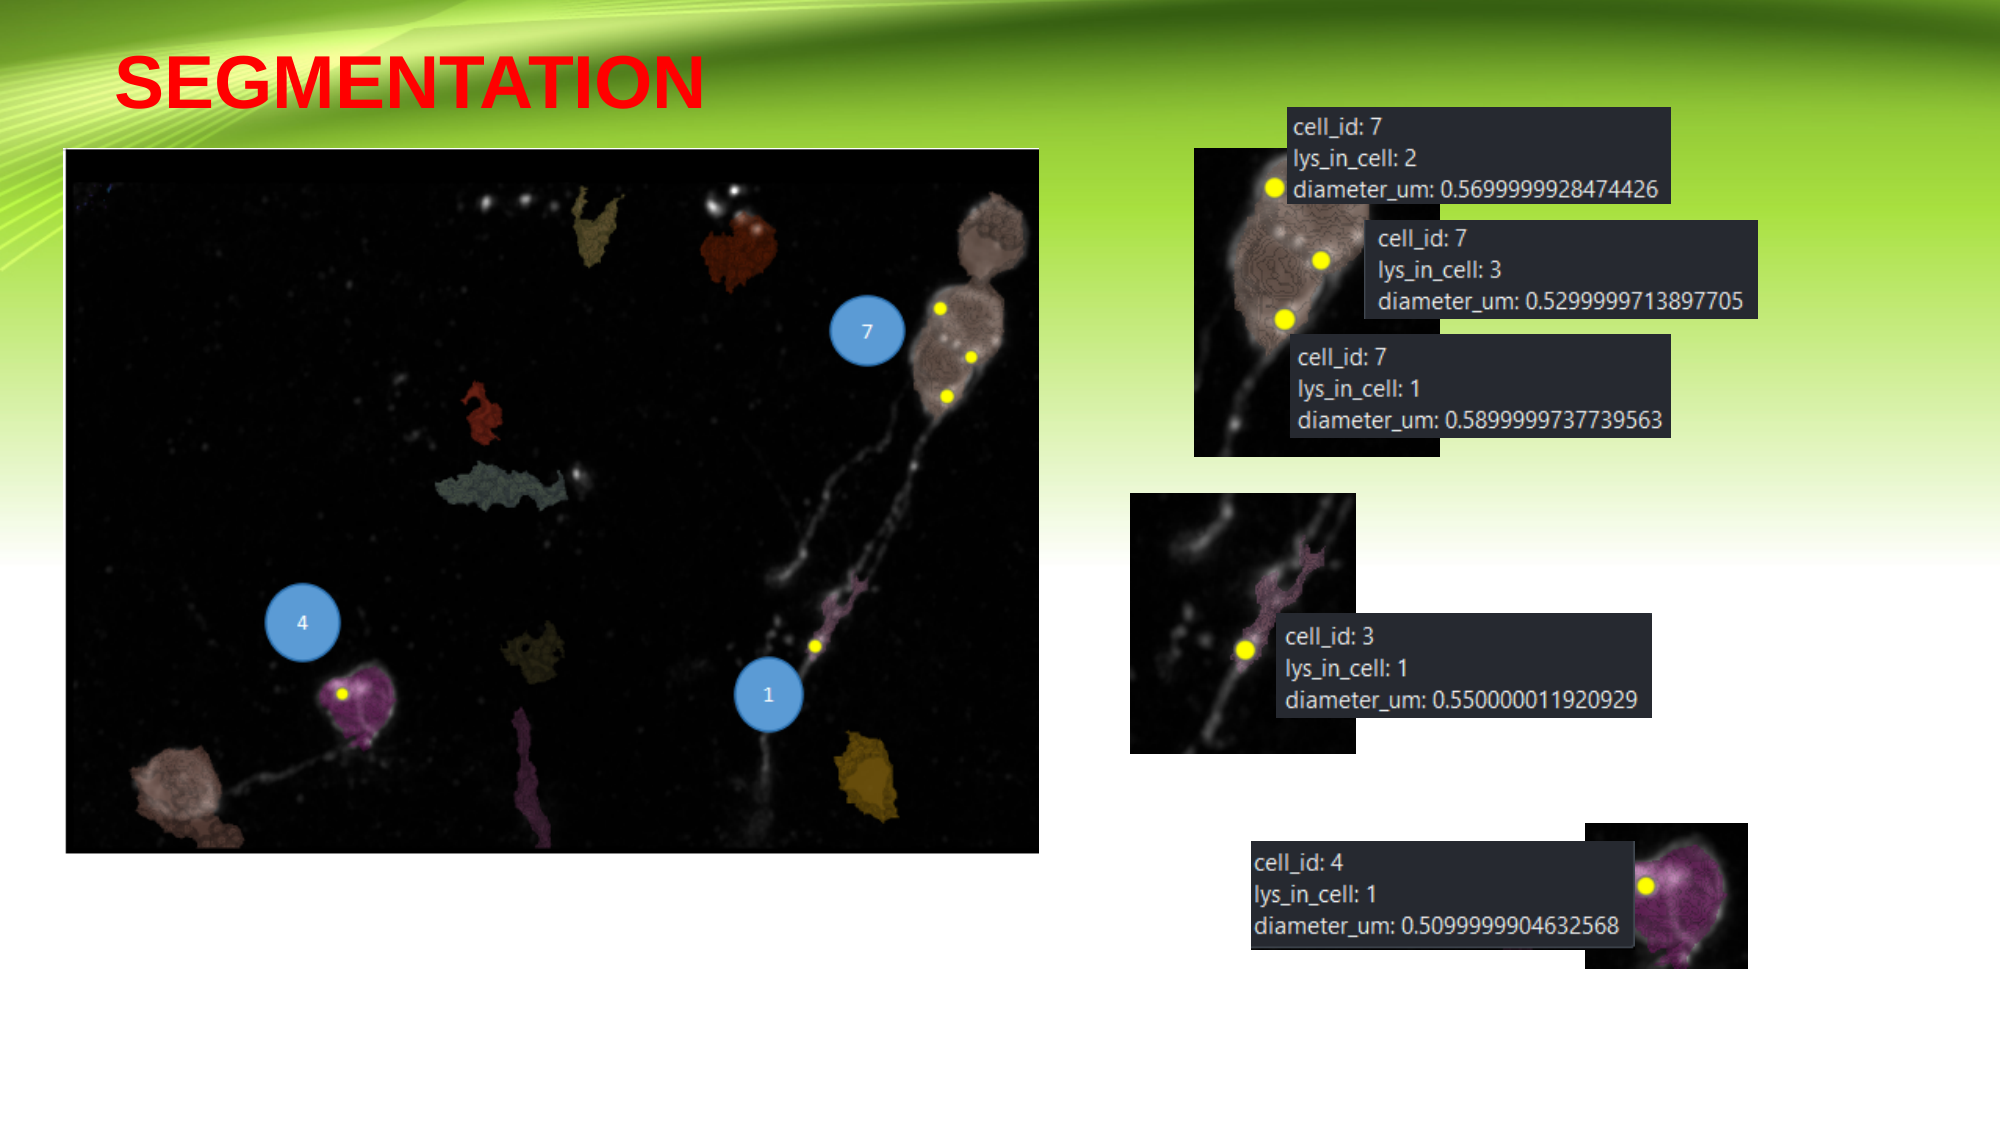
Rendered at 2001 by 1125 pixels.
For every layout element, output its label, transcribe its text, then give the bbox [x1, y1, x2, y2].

title SEGMENTATION [99, 30, 1901, 127]
picture [0, 0, 2000, 1125]
